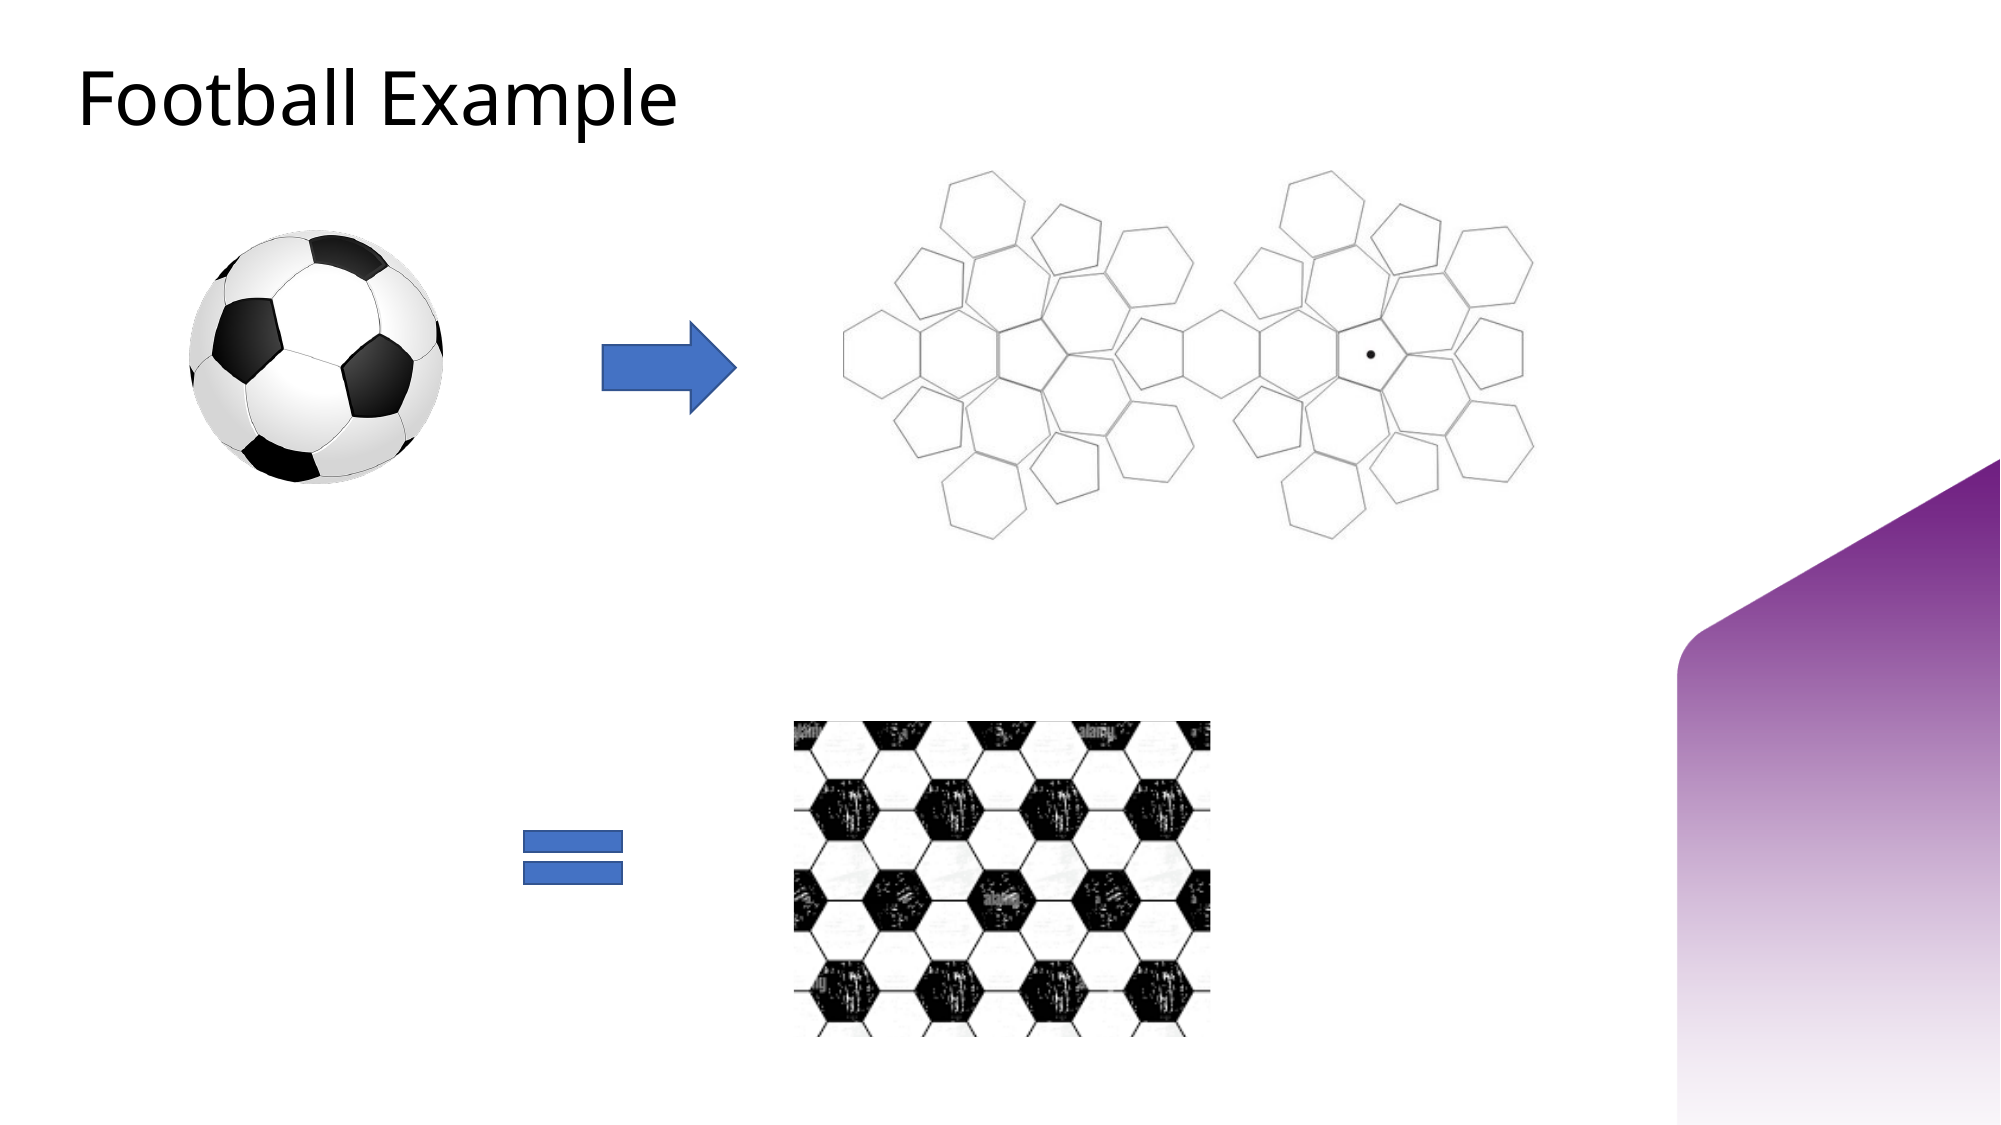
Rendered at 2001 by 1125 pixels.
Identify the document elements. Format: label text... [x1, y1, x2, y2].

picture [189, 230, 443, 484]
text_box [523, 830, 623, 853]
title Football Example [61, 56, 1698, 147]
text_box [523, 861, 623, 885]
picture [793, 170, 2000, 1125]
text_box [601, 320, 738, 416]
